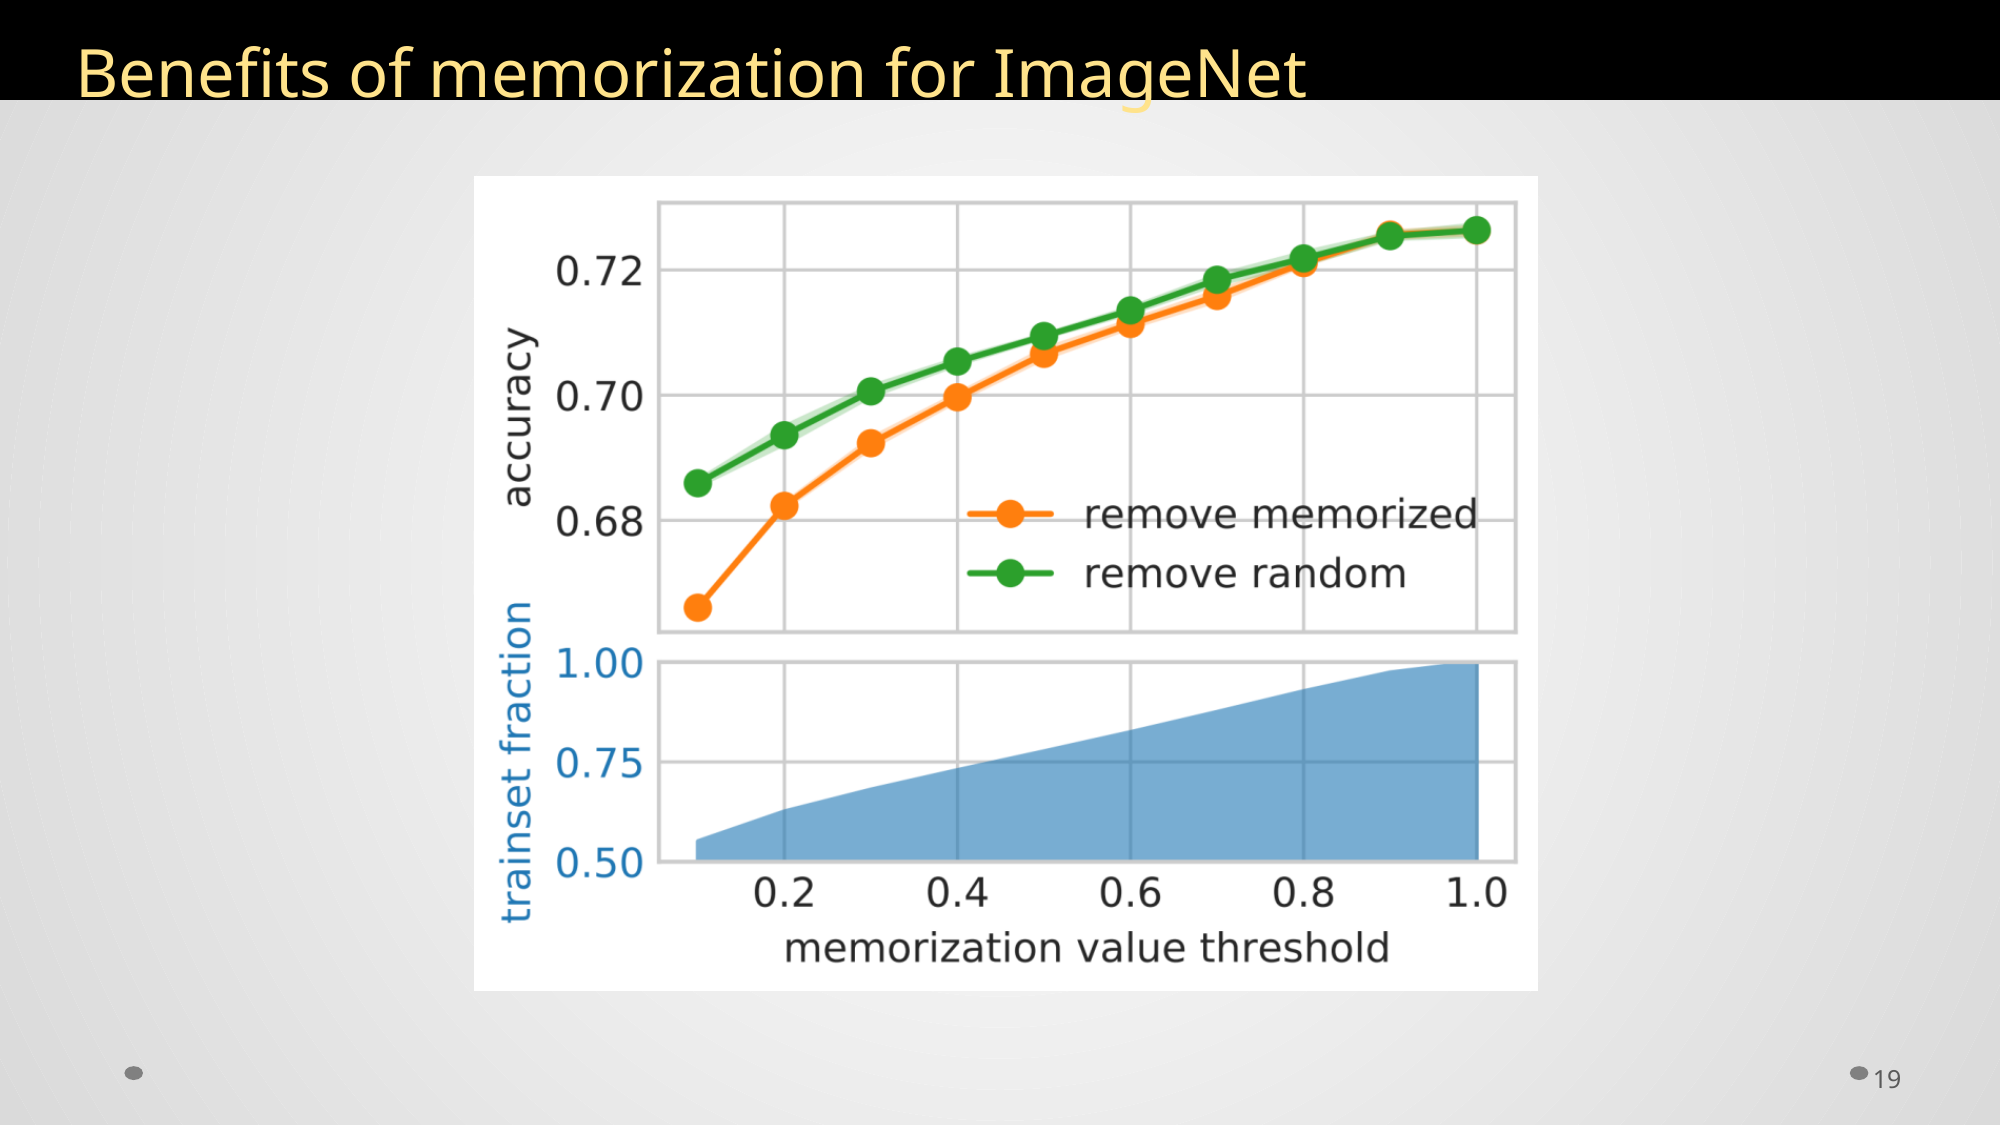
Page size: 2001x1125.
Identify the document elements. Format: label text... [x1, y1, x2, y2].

title Benefits of memorization for ImageNet [0, 0, 2000, 100]
slide_number 19 [1868, 1050, 1992, 1110]
picture [474, 176, 1538, 991]
